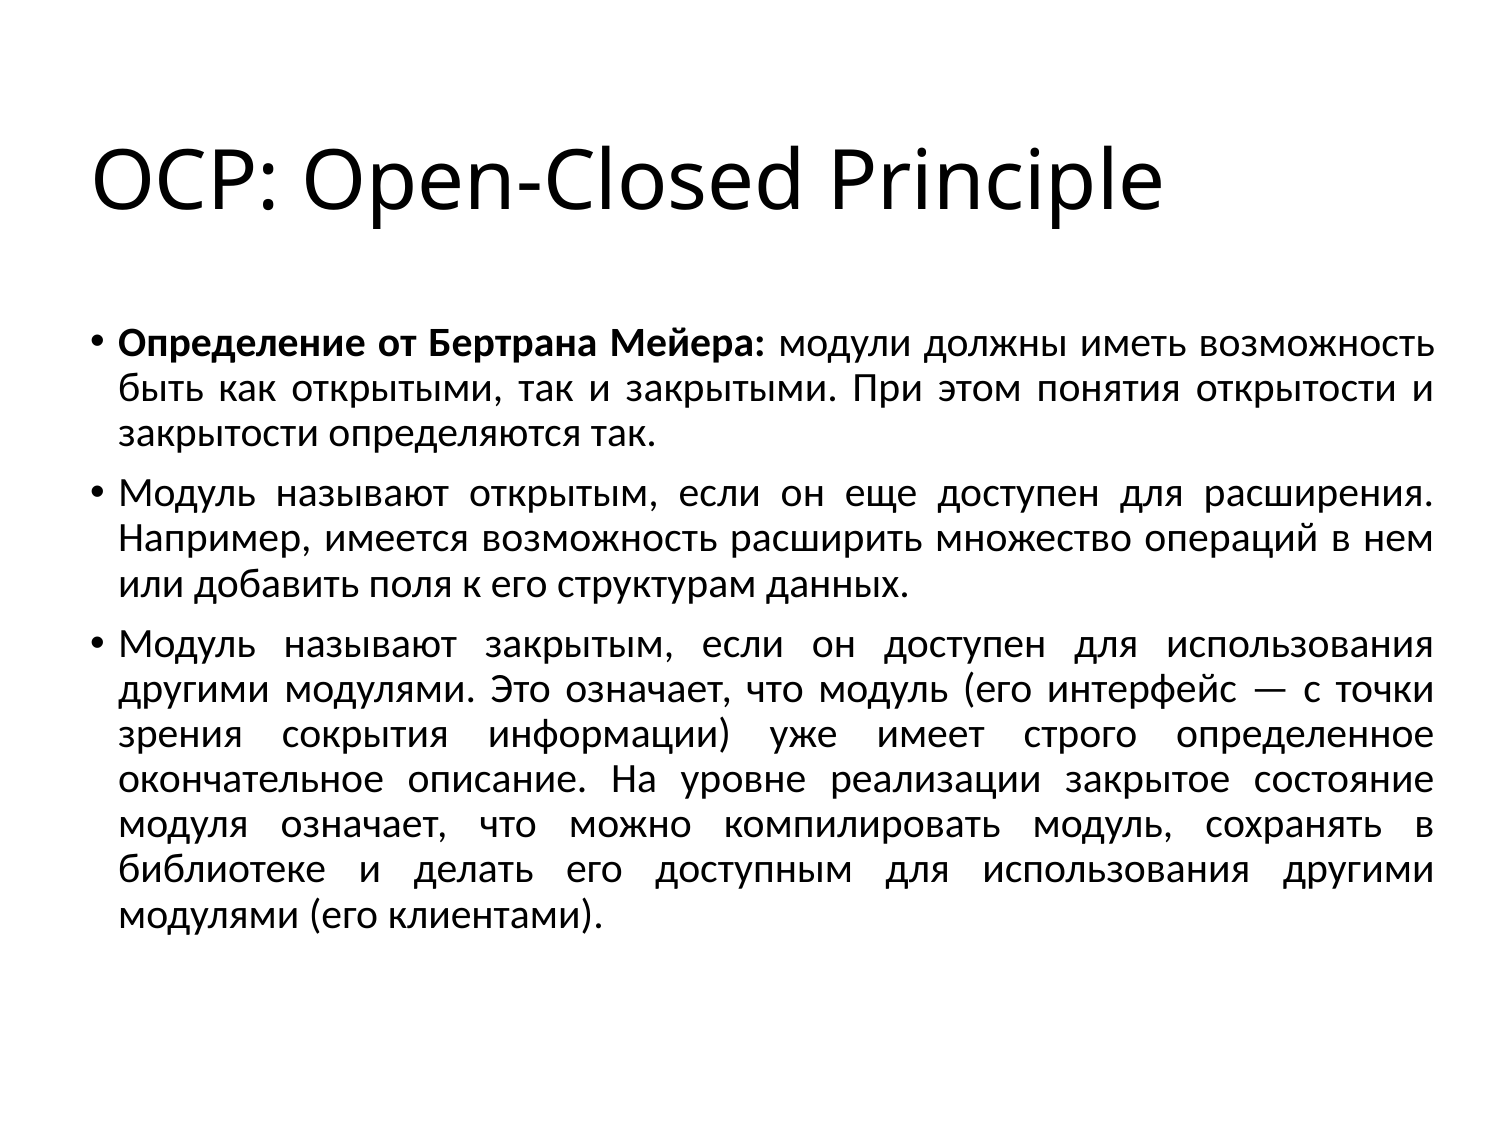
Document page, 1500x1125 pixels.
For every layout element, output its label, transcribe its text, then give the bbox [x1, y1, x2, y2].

list Определение от Бертрана Мейера: модули должны иметь возможность быть как открытыми, так и закрытыми. При этом понятия открытости и закрытости определяются так. Модуль называют открытым, если он еще доступен для расширения. Например, имеется возможность расширить множество операций в нем или добавить поля к его структурам данных. Модуль называют закрытым, если он доступен для использования другими модулями. Это означает, что модуль (его интерфейс — с точки зрения сокрытия информации) уже имеет строго определенное окончательное описание. На уровне реализации закрытое состояние модуля означает, что можно компилировать модуль, сохранять в библиотеке и делать его доступным для использования другими модулями (его клиентами). [75, 312, 1450, 1033]
title OCP: Open-Closed Principle [75, 125, 1425, 241]
